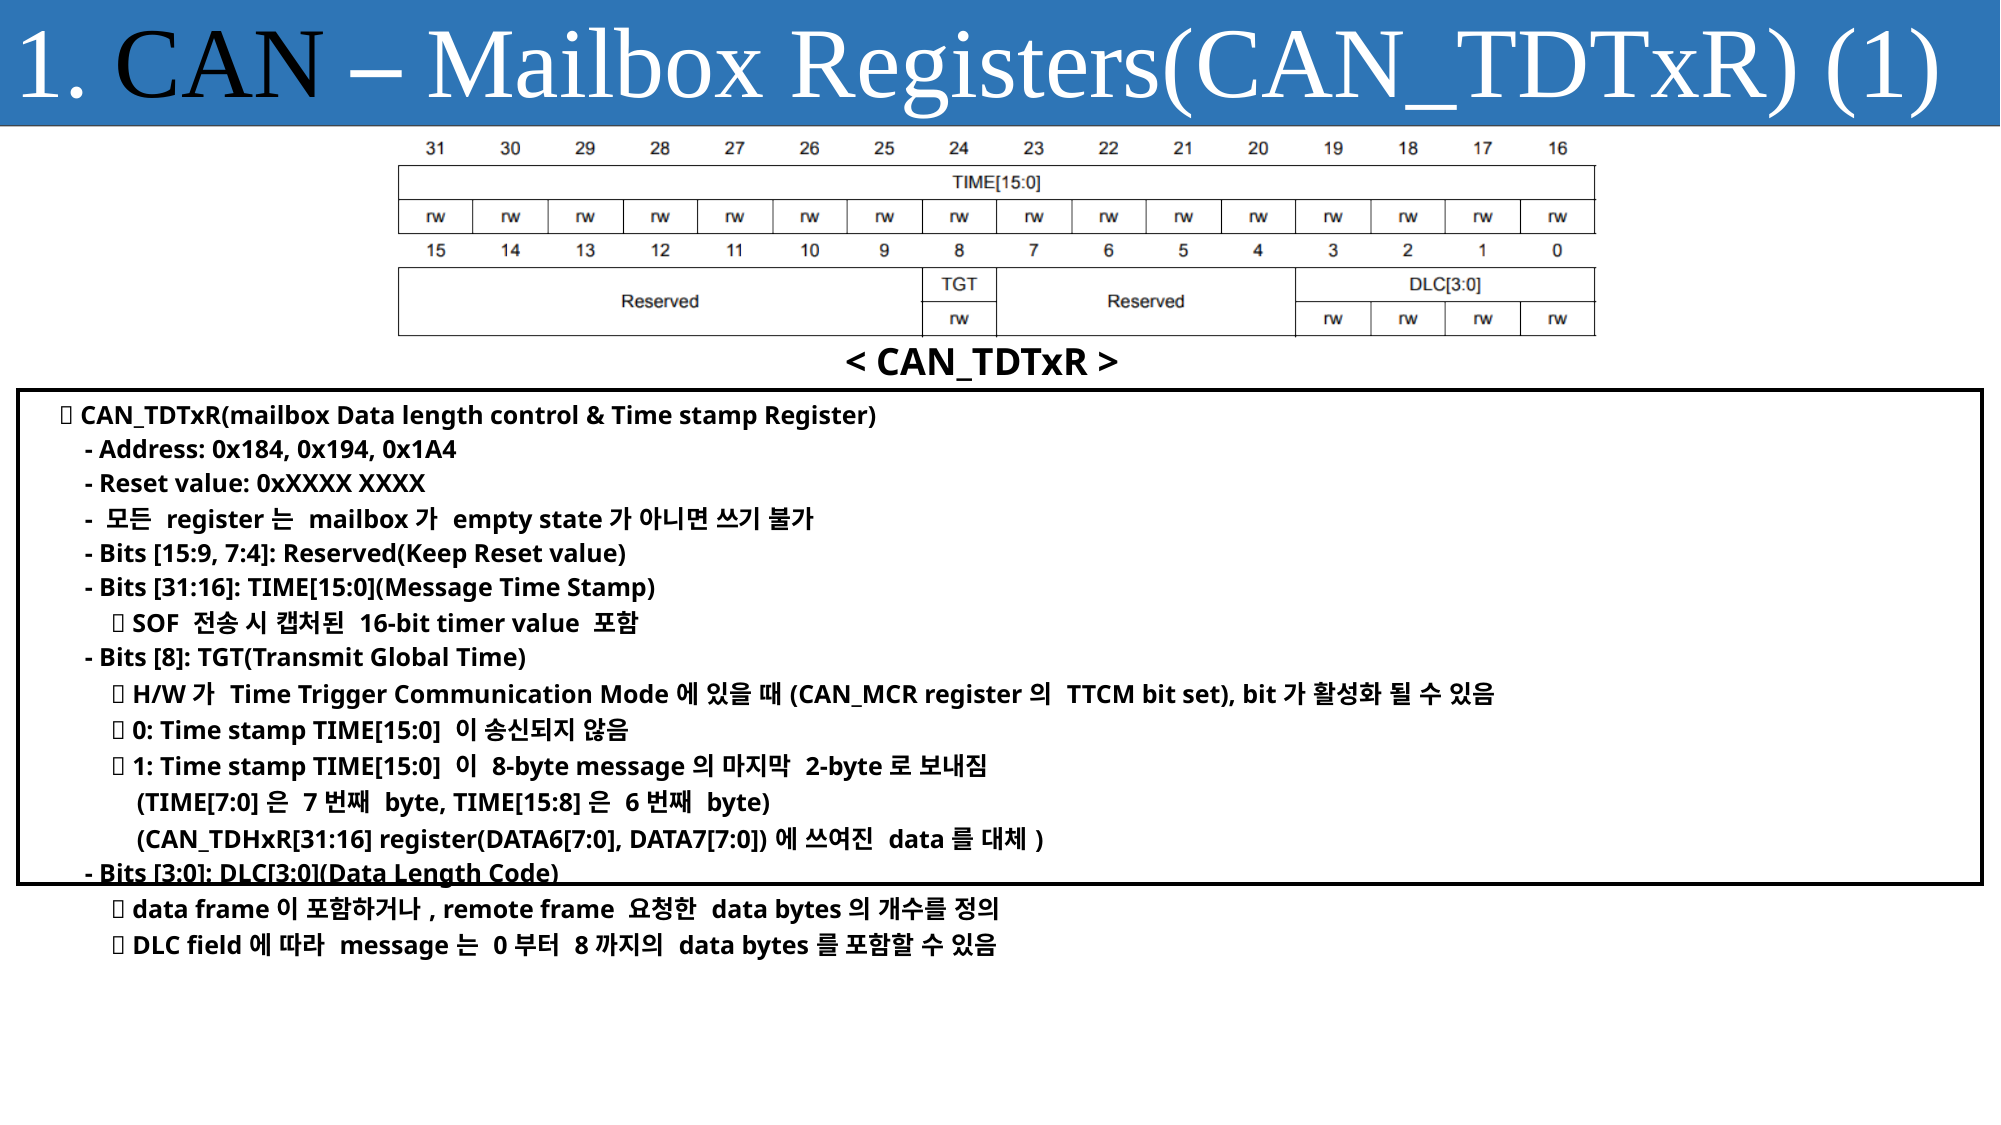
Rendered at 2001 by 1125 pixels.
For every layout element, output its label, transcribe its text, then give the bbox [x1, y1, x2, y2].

text_box < CAN_TDTxR > [835, 343, 1130, 384]
table_header  CAN_TDTxR(mailbox Data length control & Time stamp Register) - Address: 0x184, 0x194, 0x1A4 - Reset value: 0xXXXX XXXX - 모든 register는 mailbox가 empty state가 아니면 쓰기 불가 - Bits [15:9, 7:4]: Reserved(Keep Reset value) - Bits [31:16]: TIME[15:0](Message Time Stamp)  SOF 전송 시 캡처된 16-bit timer value 포함 - Bits [8]: TGT(Transmit Global Time)  H/W가 Time Trigger Communication Mode에 있을 때(CAN_MCR register의 TTCM bit set), bit가 활성화 될 수 있음  0: Time stamp TIME[15:0] 이 송신되지 않음  1: Time stamp TIME[15:0] 이 8-byte message의 마지막 2-byte로 보내짐 (TIME[7:0]은 7번째 byte, TIME[15:8]은 6번째 byte) (CAN_TDHxR[31:16] register(DATA6[7:0], DATA7[7:0])에 쓰여진 data를 대체) - Bits [3:0]: DLC[3:0](Data Length Code)  data frame이 포함하거나, remote frame 요청한 data bytes의 개수를 정의  DLC field에 따라 message는 0부터 8까지의 data bytes를 포함할 수 있음 [20, 392, 1980, 882]
text_box 1. CAN – Mailbox Registers(CAN_TDTxR) (1) [0, 0, 2000, 126]
picture [389, 135, 1611, 343]
